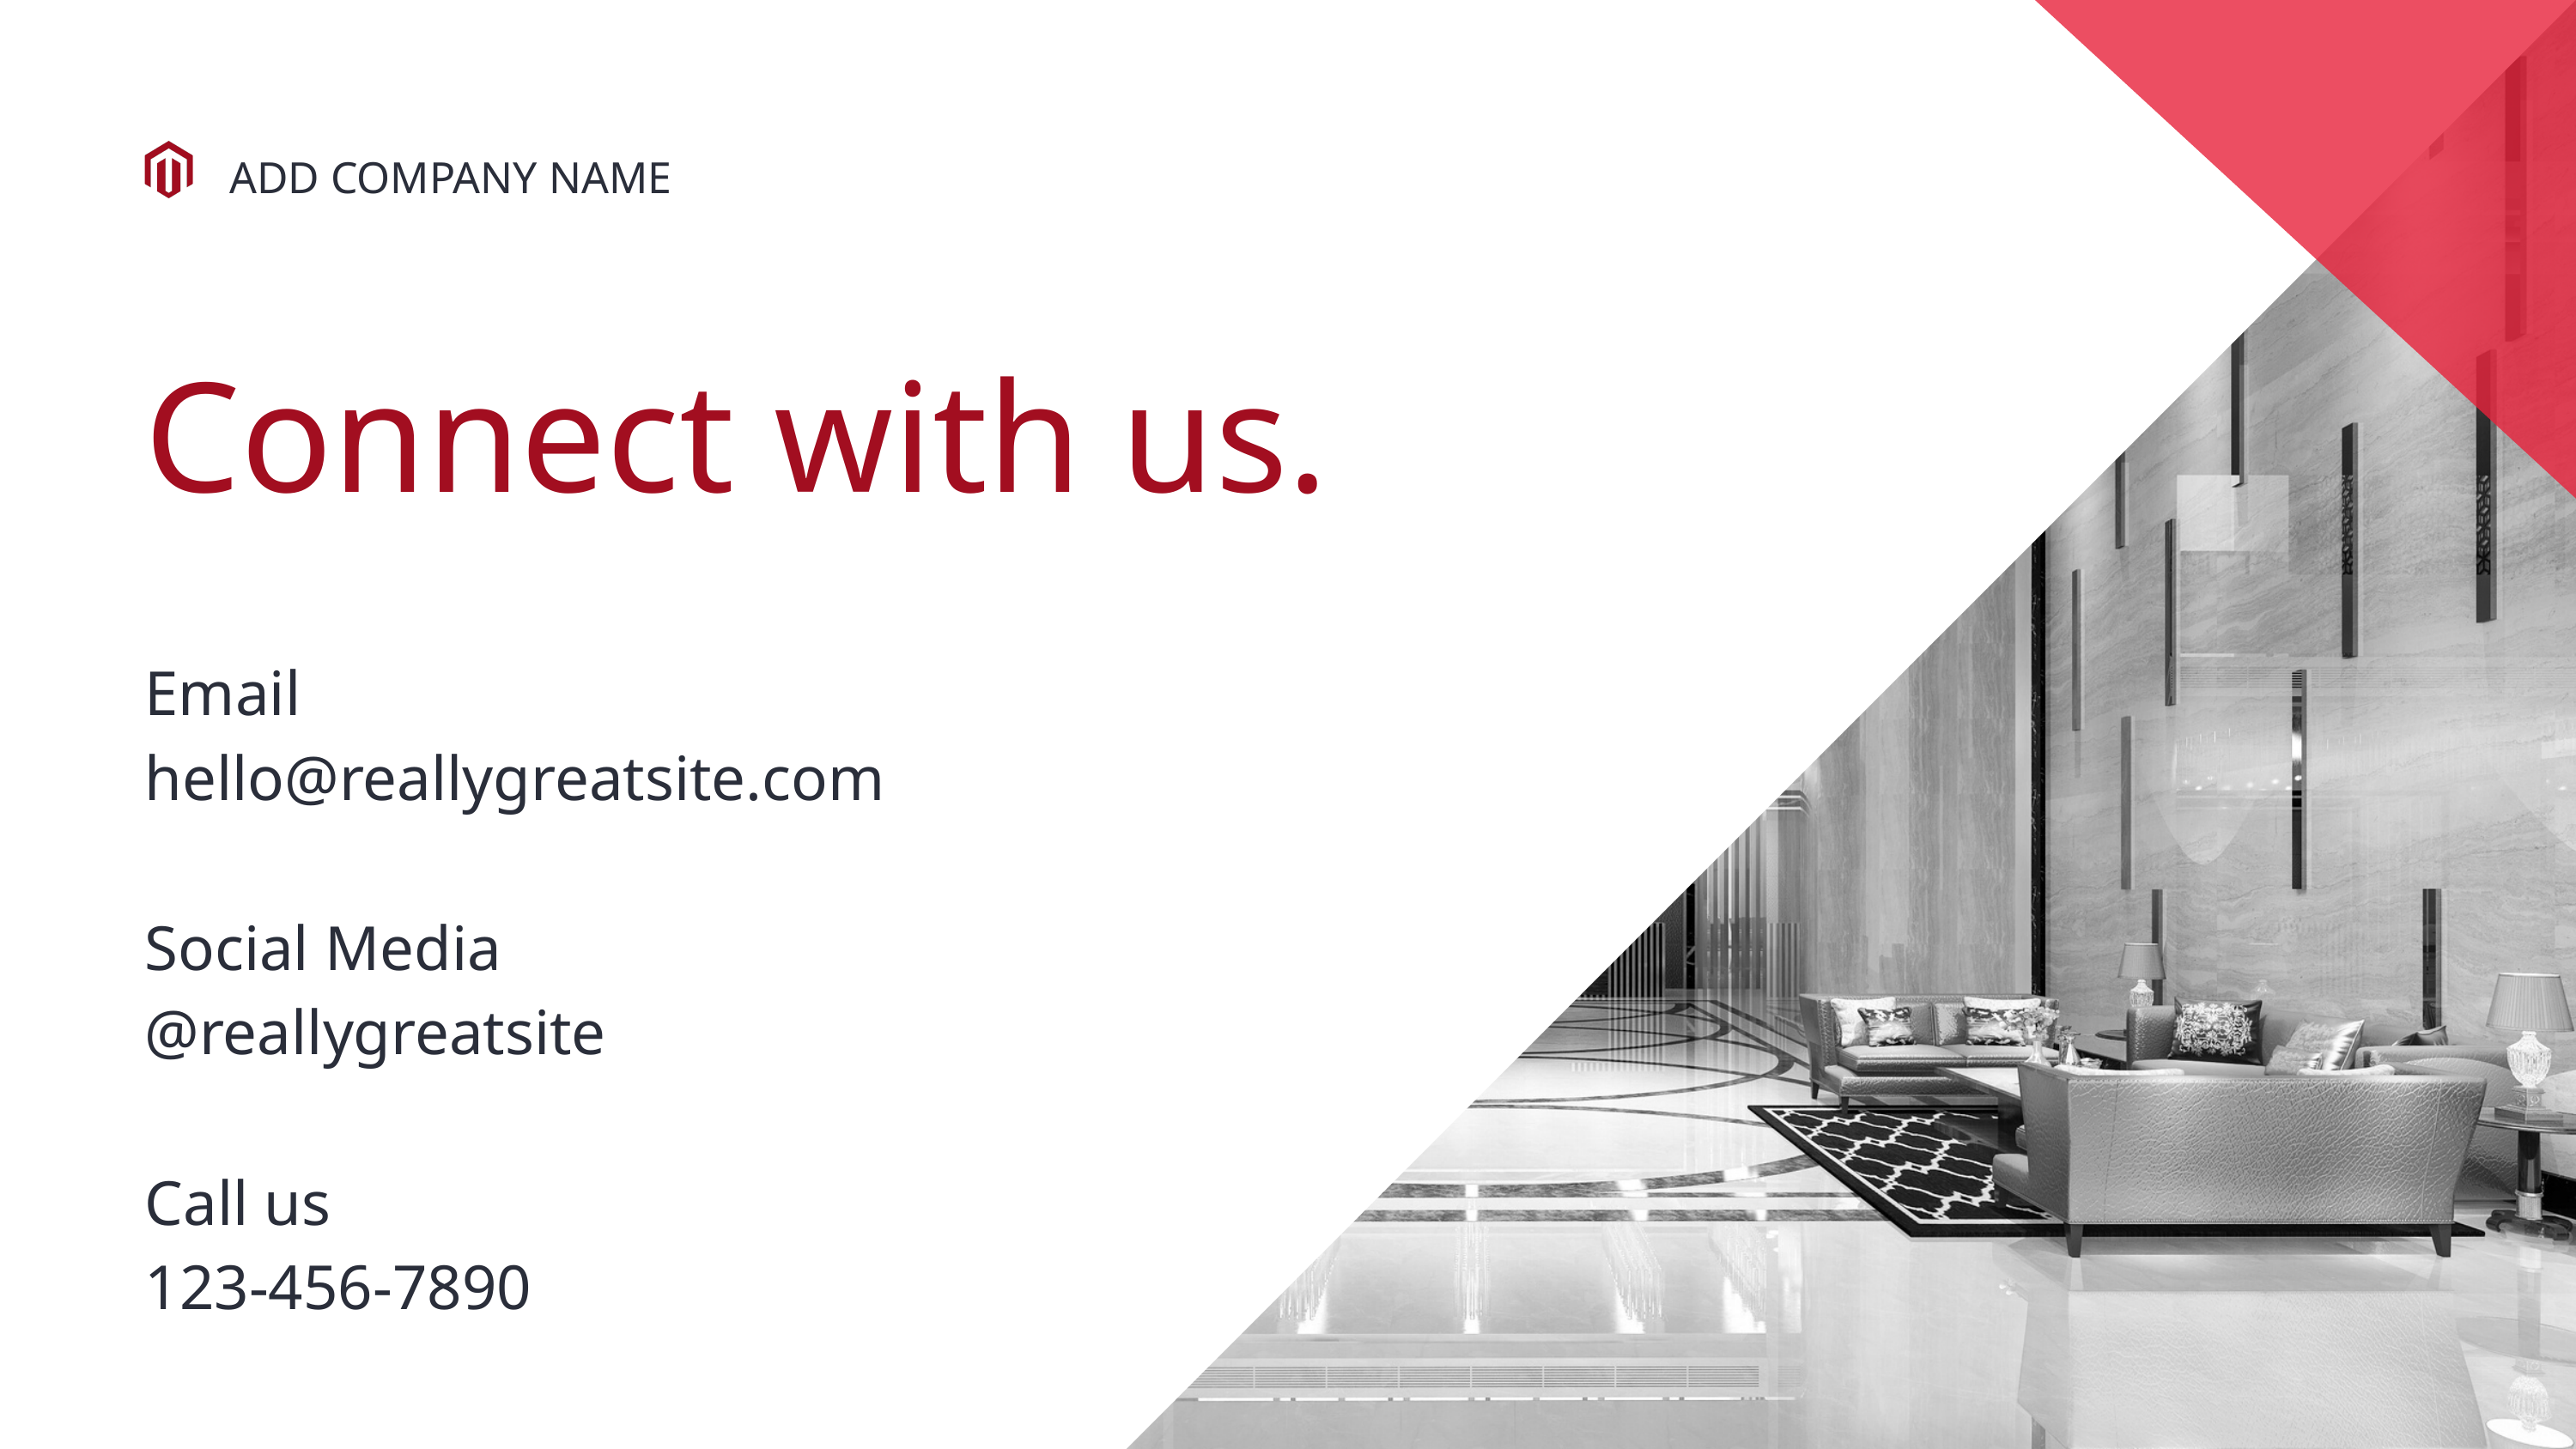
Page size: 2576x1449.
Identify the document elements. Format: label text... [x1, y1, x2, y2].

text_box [1127, 0, 2576, 1449]
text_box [144, 650, 1184, 1324]
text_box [2034, 0, 2576, 500]
text_box Connect with us. [144, 340, 1122, 523]
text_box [144, 141, 775, 198]
